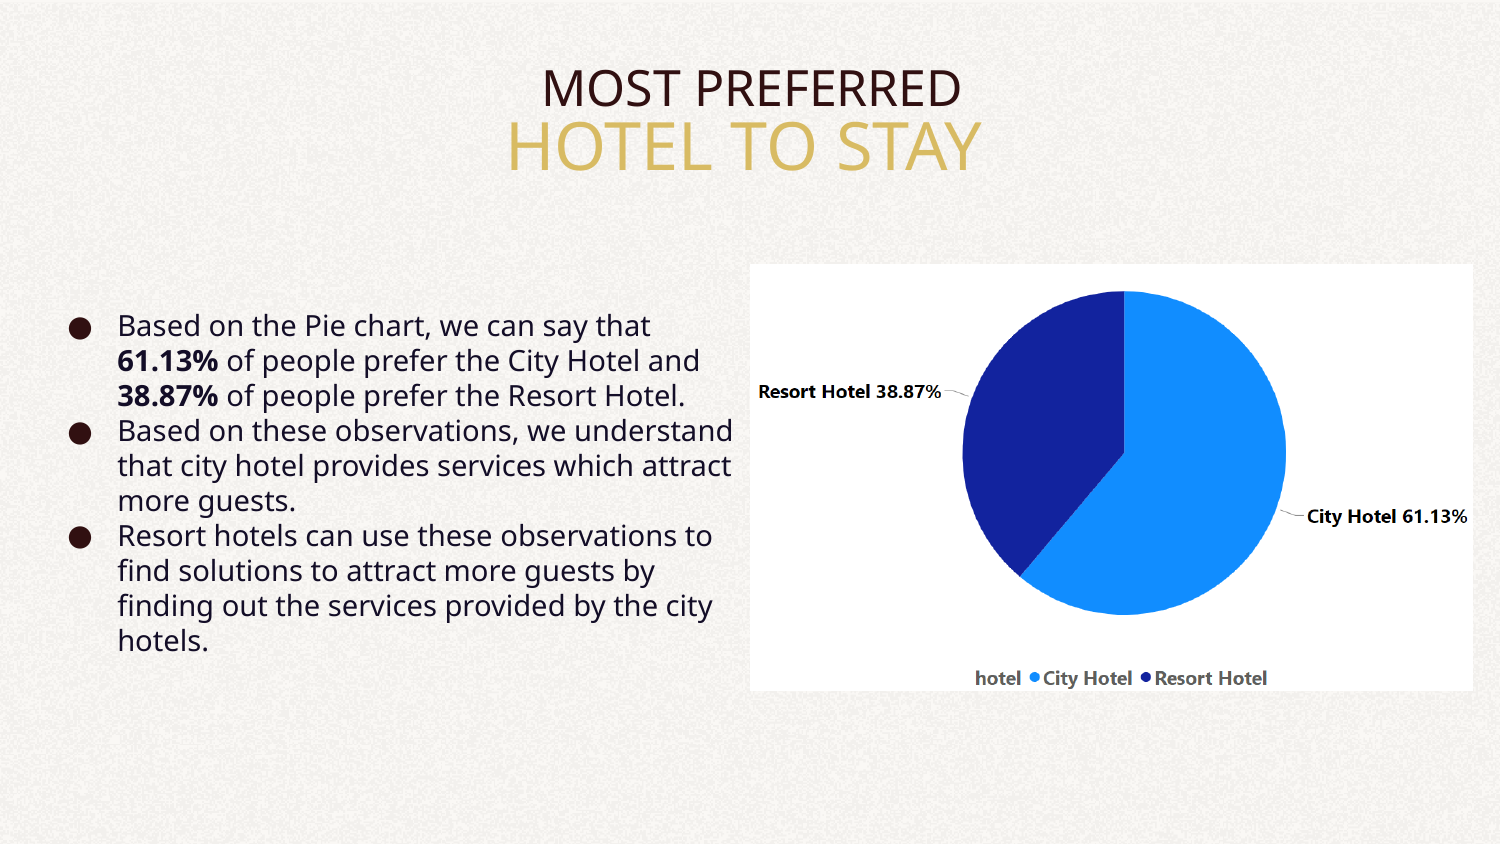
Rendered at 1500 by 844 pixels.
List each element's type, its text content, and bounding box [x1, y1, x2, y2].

title MOST PREFERRED HOTEL TO STAY [152, 50, 1353, 219]
list Based on the Pie chart, we can say that 61.13% of people prefer the City Hotel and 38.87% of people prefer the Resort Hotel. Based on these observations, we understand that city hotel provides services which attract more guests. Resort hotels can use these observations to find solutions to attract more guests by finding out the services provided by the city hotels. [27, 251, 756, 678]
picture [749, 264, 1473, 692]
